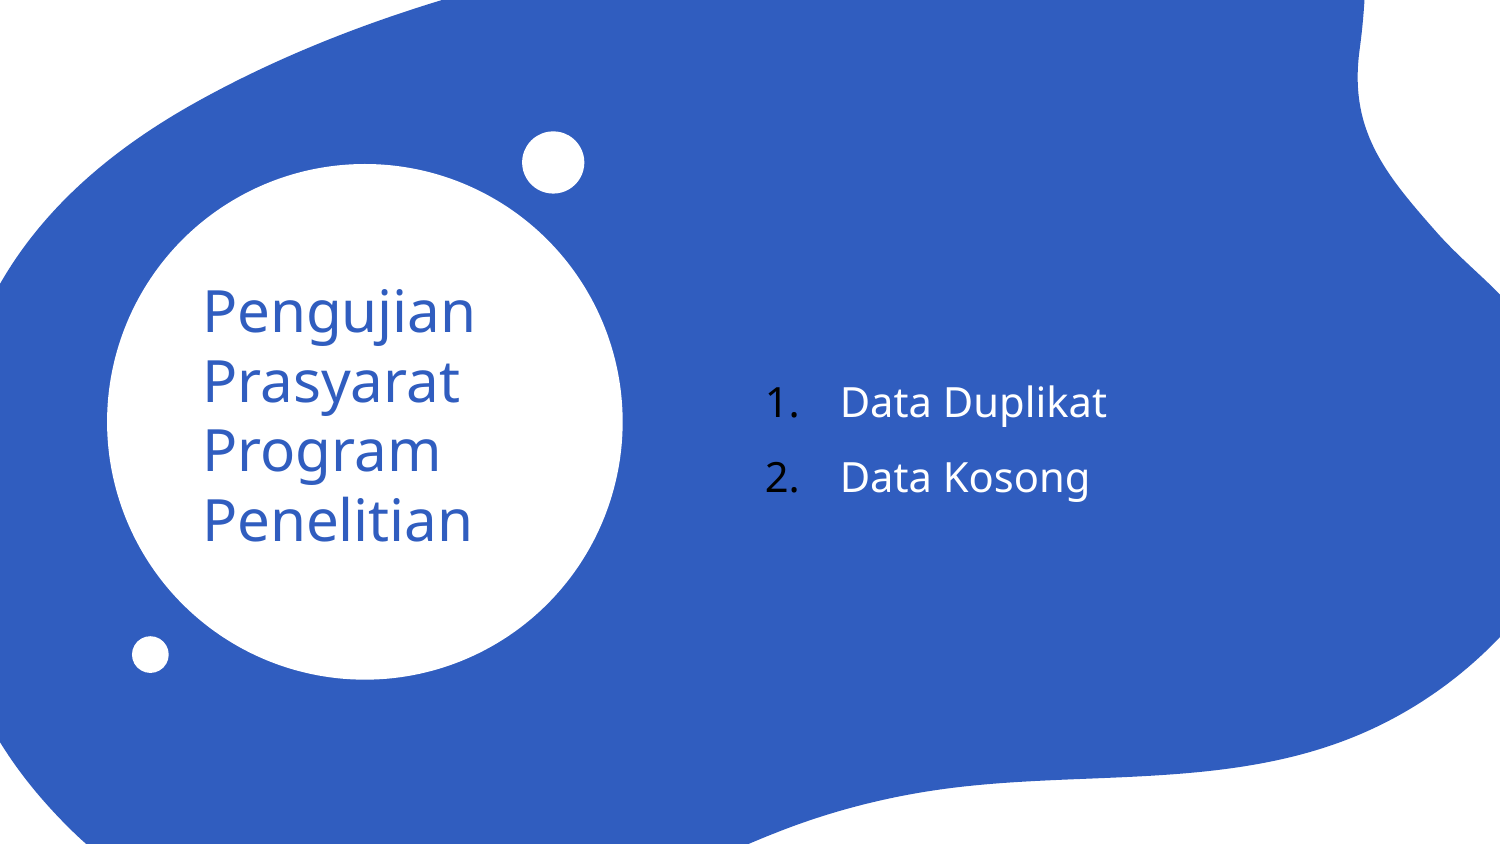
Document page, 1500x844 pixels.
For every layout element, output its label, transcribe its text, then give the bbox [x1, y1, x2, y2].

text_box [107, 163, 623, 680]
text_box [131, 636, 169, 673]
title Pengujian Prasyarat Program Penelitian [187, 258, 543, 586]
text_box [522, 131, 585, 194]
text_box Data Duplikat Data Kosong [750, 343, 1500, 508]
